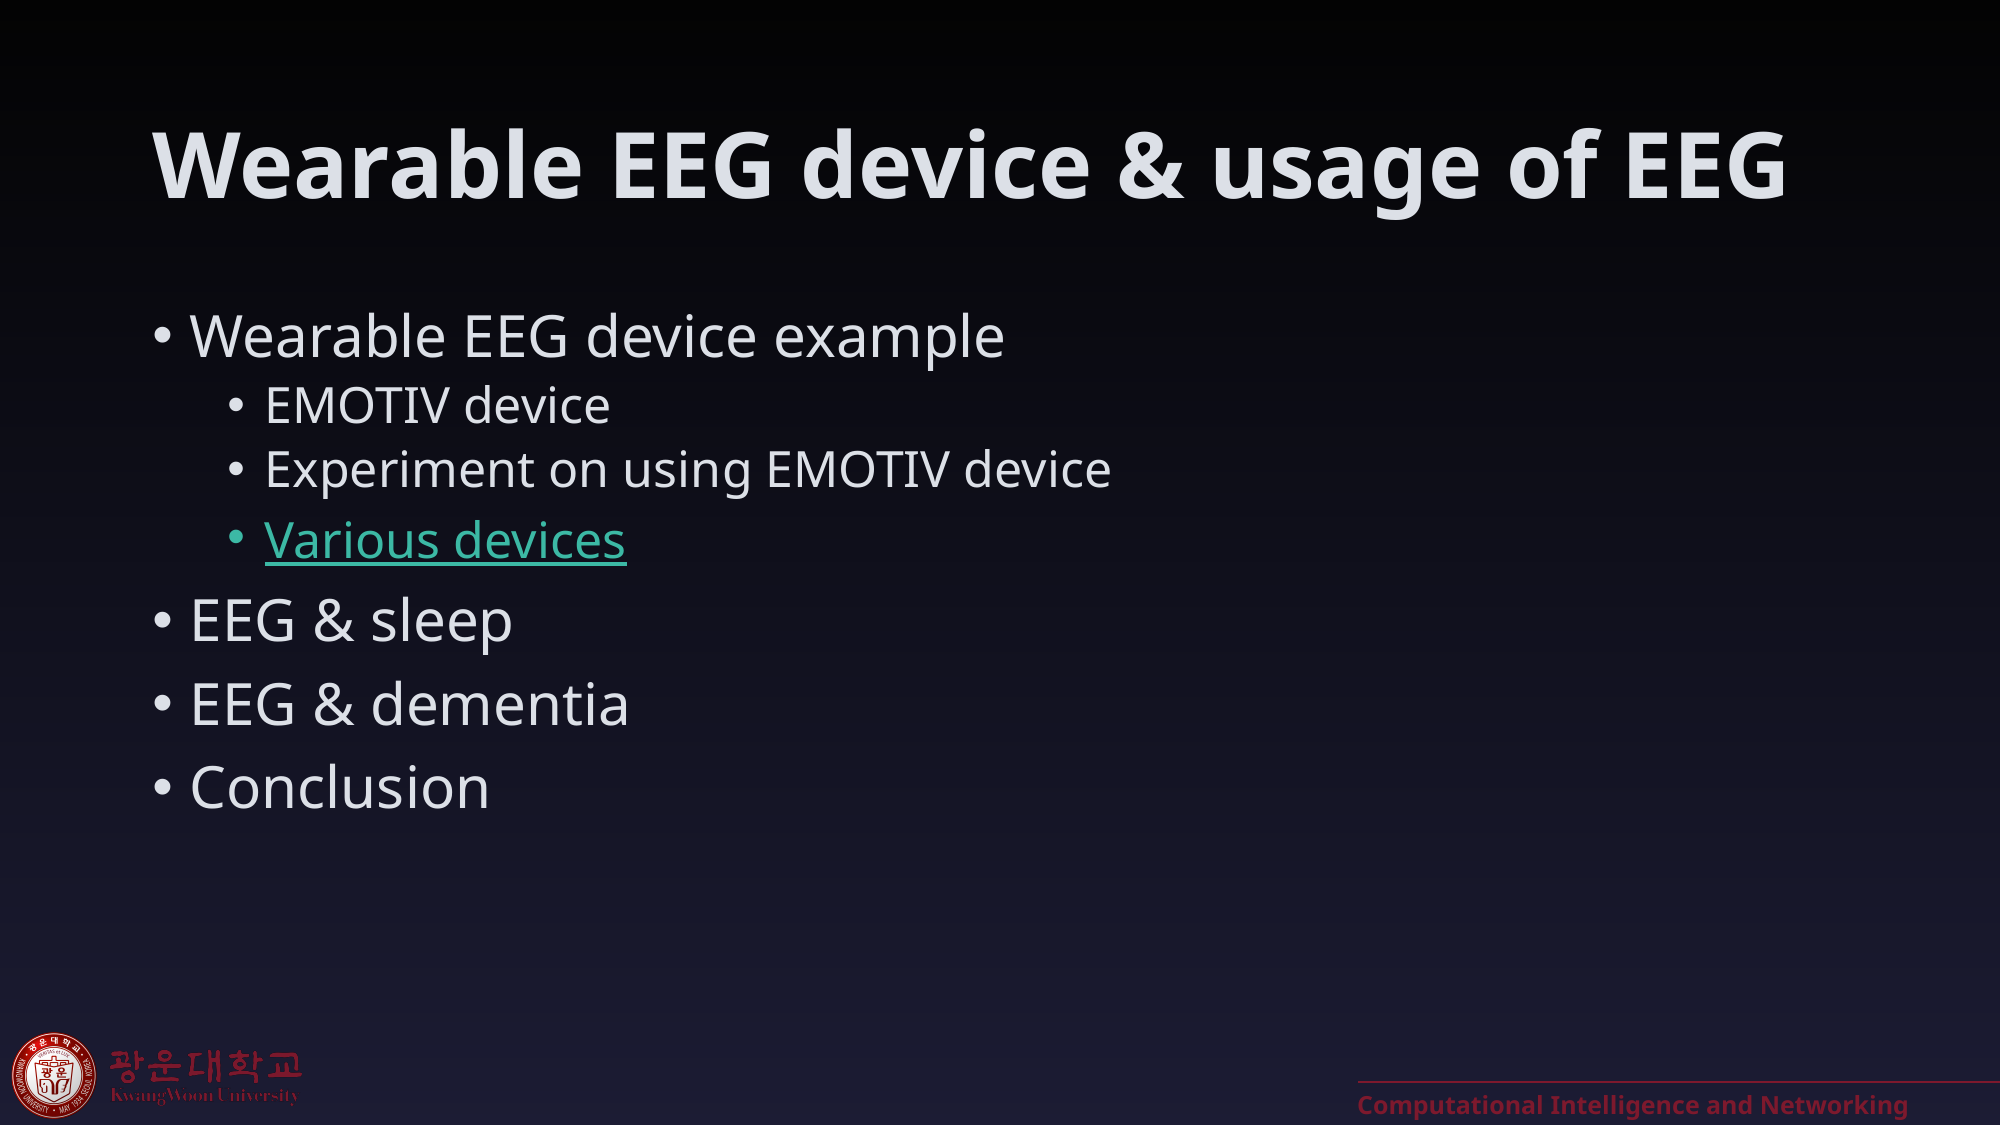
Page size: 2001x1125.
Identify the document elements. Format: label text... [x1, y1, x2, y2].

picture [11, 1032, 302, 1119]
title Wearable EEG device & usage of EEG [137, 59, 1863, 278]
list Wearable EEG device example EMOTIV device Experiment on using EMOTIV device Various devices EEG & sleep EEG & dementia Conclusion [137, 299, 1863, 1014]
